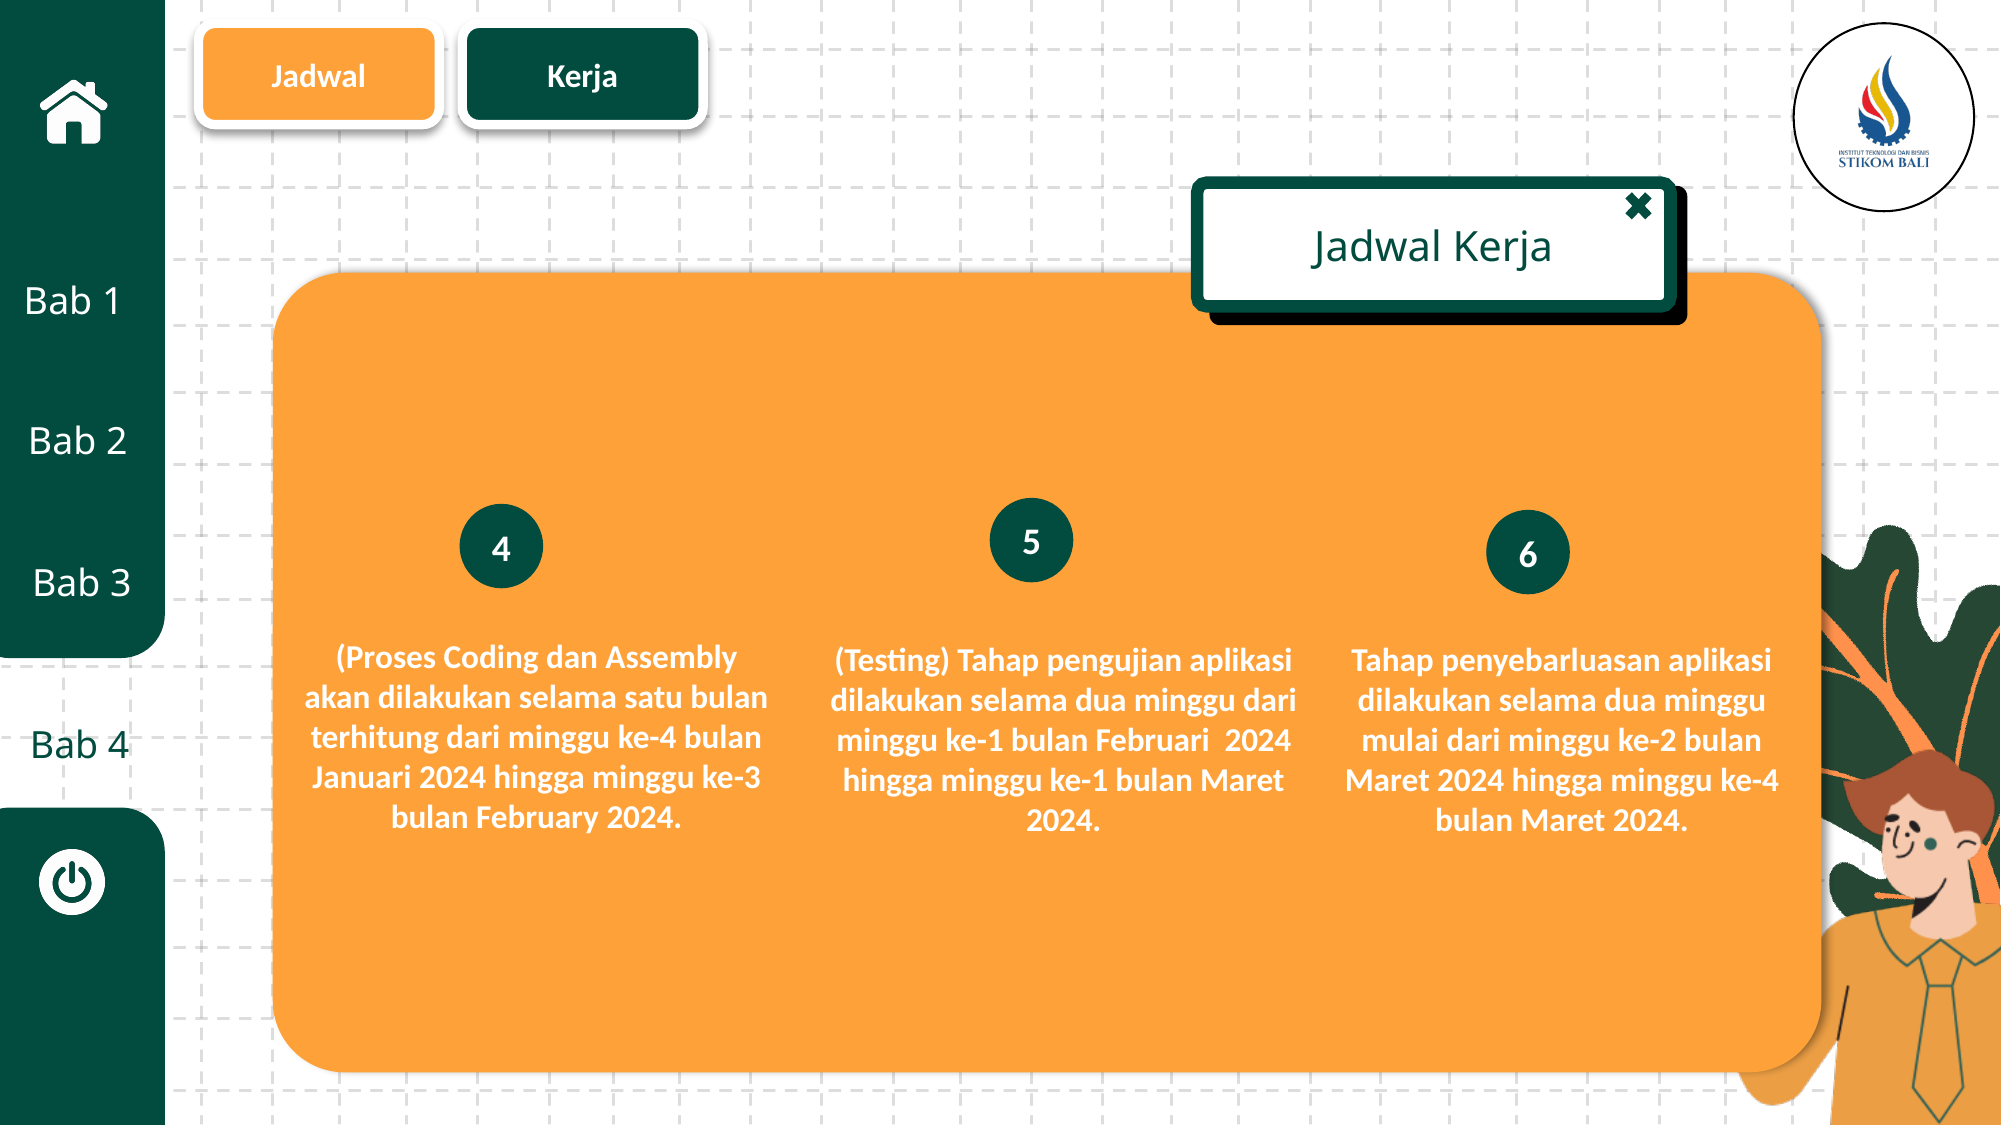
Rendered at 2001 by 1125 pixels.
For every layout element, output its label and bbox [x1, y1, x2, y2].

text_box [1793, 23, 1975, 212]
picture [0, 0, 2001, 1125]
text_box [1197, 182, 1688, 326]
